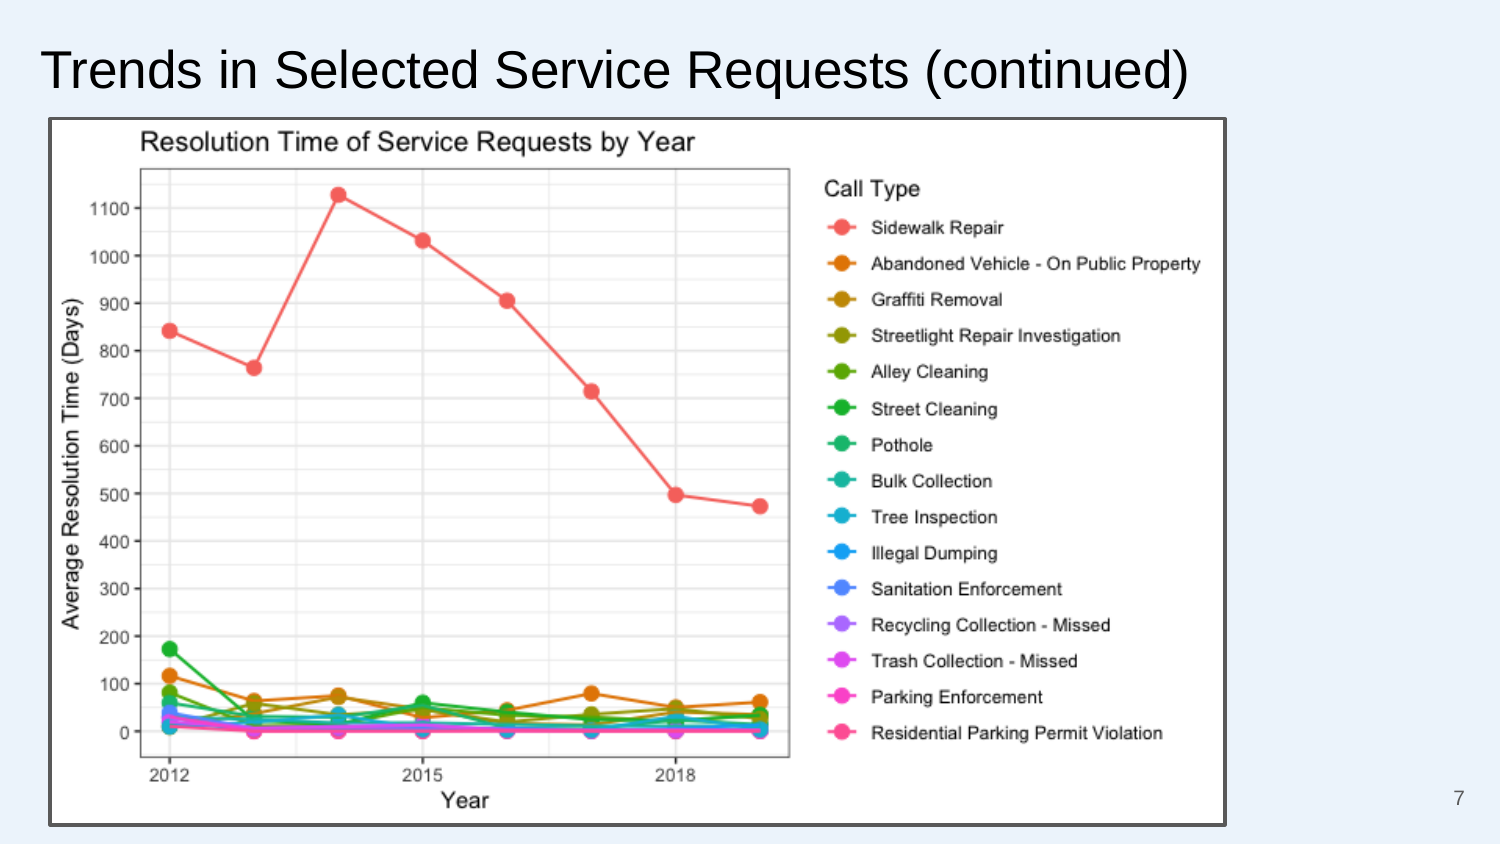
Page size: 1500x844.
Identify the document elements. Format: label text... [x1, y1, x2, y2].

picture [51, 119, 1224, 824]
slide_number 7 [1389, 764, 1480, 830]
title Trends in Selected Service Requests (continued) [25, 20, 1423, 115]
